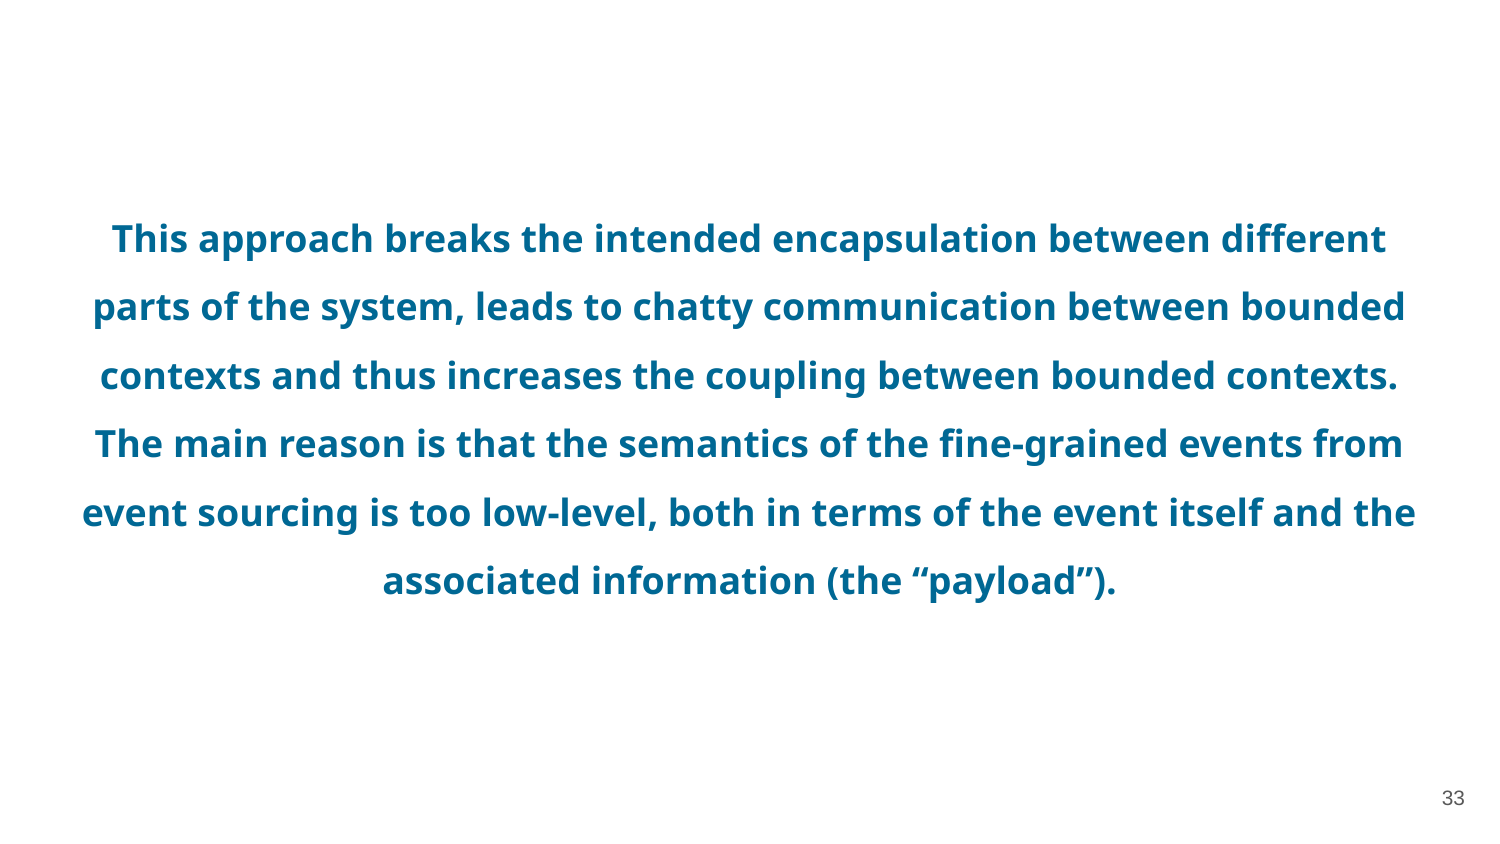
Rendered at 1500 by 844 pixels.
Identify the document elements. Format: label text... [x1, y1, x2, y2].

list This approach breaks the intended encapsulation between different parts of the system, leads to chatty communication between bounded contexts and thus increases the coupling between bounded contexts. The main reason is that the semantics of the fine-grained events from event sourcing is too low-level, both in terms of the event itself and the associated information (the “payload”). [51, 176, 1449, 637]
slide_number ‹#› [1389, 764, 1480, 830]
